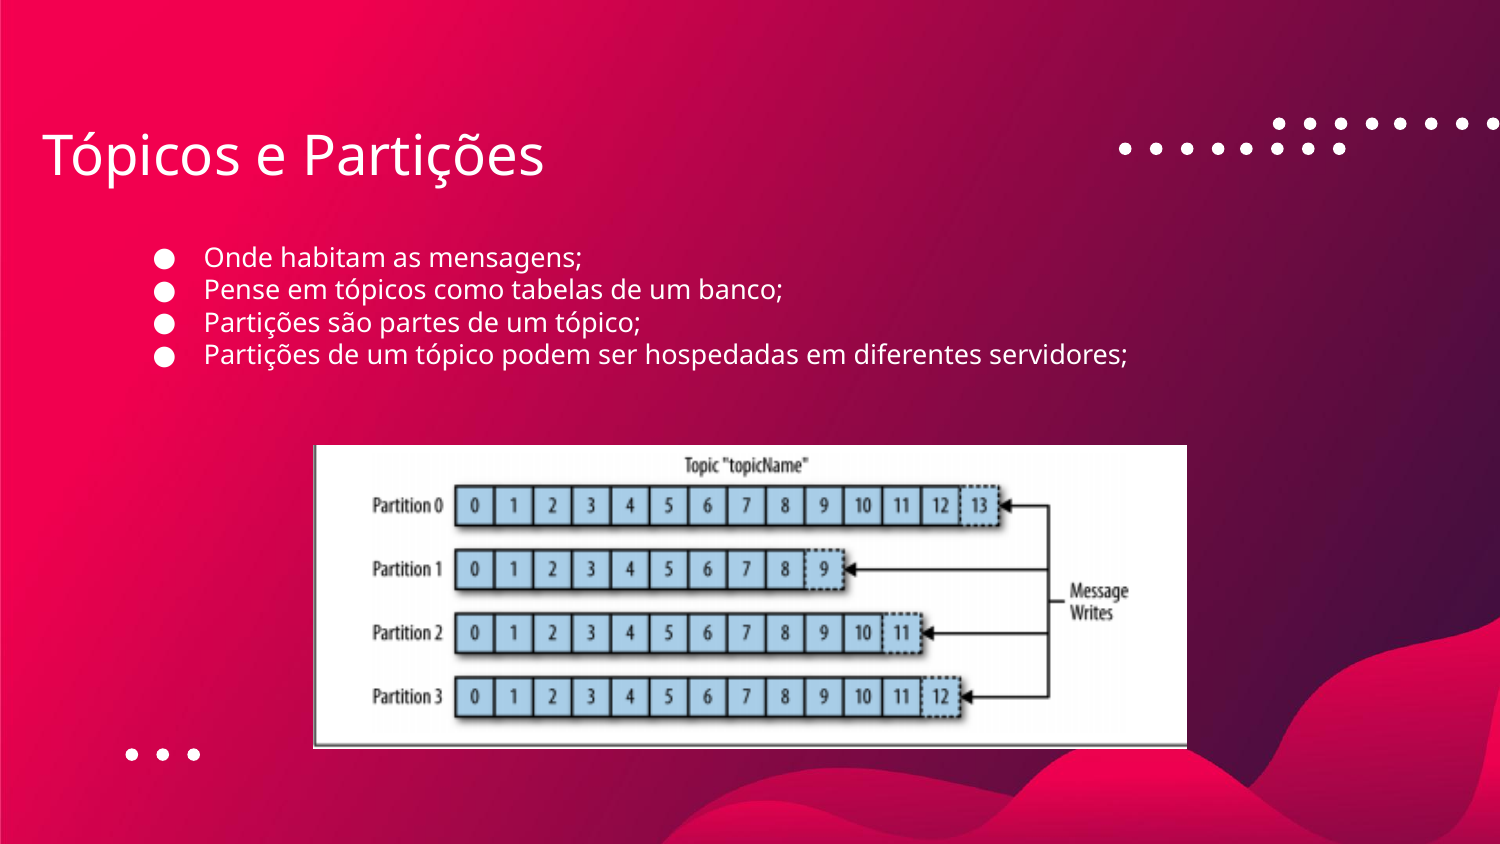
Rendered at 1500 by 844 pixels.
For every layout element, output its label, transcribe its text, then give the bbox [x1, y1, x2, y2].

text_box [1303, 117, 1317, 130]
text_box [1424, 117, 1438, 130]
list Onde habitam as mensagens; Pense em tópicos como tabelas de um banco; Partições são partes de um tópico; Partições de um tópico podem ser hospedadas em diferentes servidores; [113, 225, 1340, 725]
text_box [1365, 117, 1379, 130]
text_box [1240, 142, 1253, 156]
text_box [1272, 117, 1286, 130]
text_box [1334, 117, 1348, 130]
text_box [1486, 117, 1500, 130]
text_box [1393, 117, 1407, 130]
text_box [1271, 142, 1284, 156]
text_box [1455, 117, 1469, 130]
text_box [1301, 142, 1315, 156]
text_box [1180, 142, 1194, 156]
text_box [1211, 142, 1225, 156]
text_box [1149, 142, 1163, 156]
text_box [1118, 142, 1132, 156]
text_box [125, 748, 201, 762]
picture [0, 0, 1500, 844]
title Tópicos e Partições [27, 117, 1240, 222]
text_box [1332, 142, 1346, 156]
